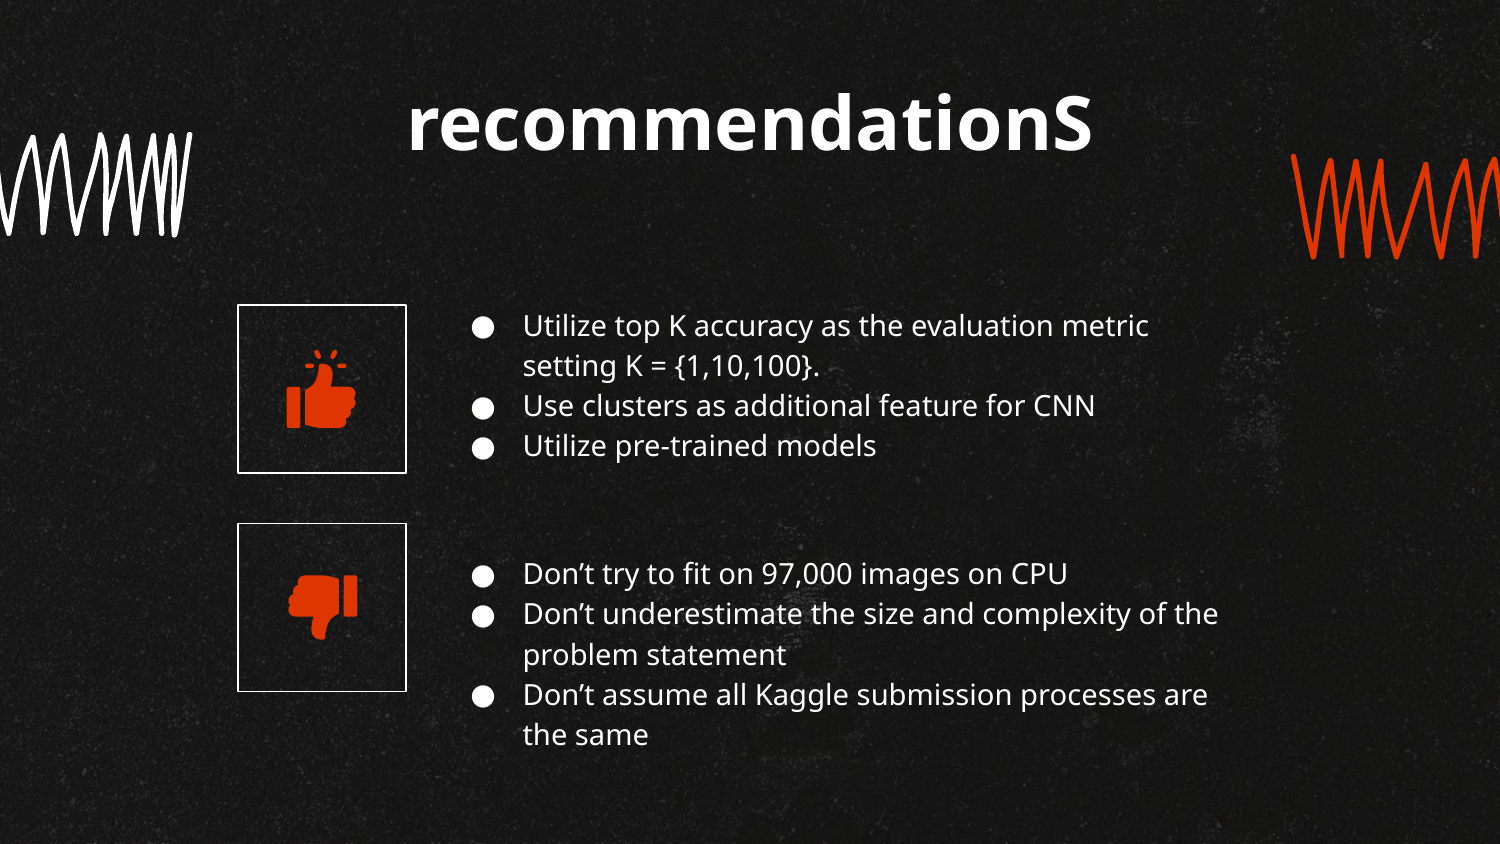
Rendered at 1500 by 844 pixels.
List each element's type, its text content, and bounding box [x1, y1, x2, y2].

title recommendationS [118, 72, 1382, 167]
text_box Don’t try to fit on 97,000 images on CPU Don’t underestimate the size and complexity of the problem statement Don’t assume all Kaggle submission processes are the same [432, 535, 1262, 677]
text_box Utilize top K accuracy as the evaluation metric setting K = {1,10,100}. Use clusters as additional feature for CNN Utilize pre-trained models [432, 286, 1262, 429]
text_box [237, 523, 406, 692]
text_box [237, 304, 406, 473]
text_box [286, 349, 358, 429]
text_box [286, 574, 358, 640]
